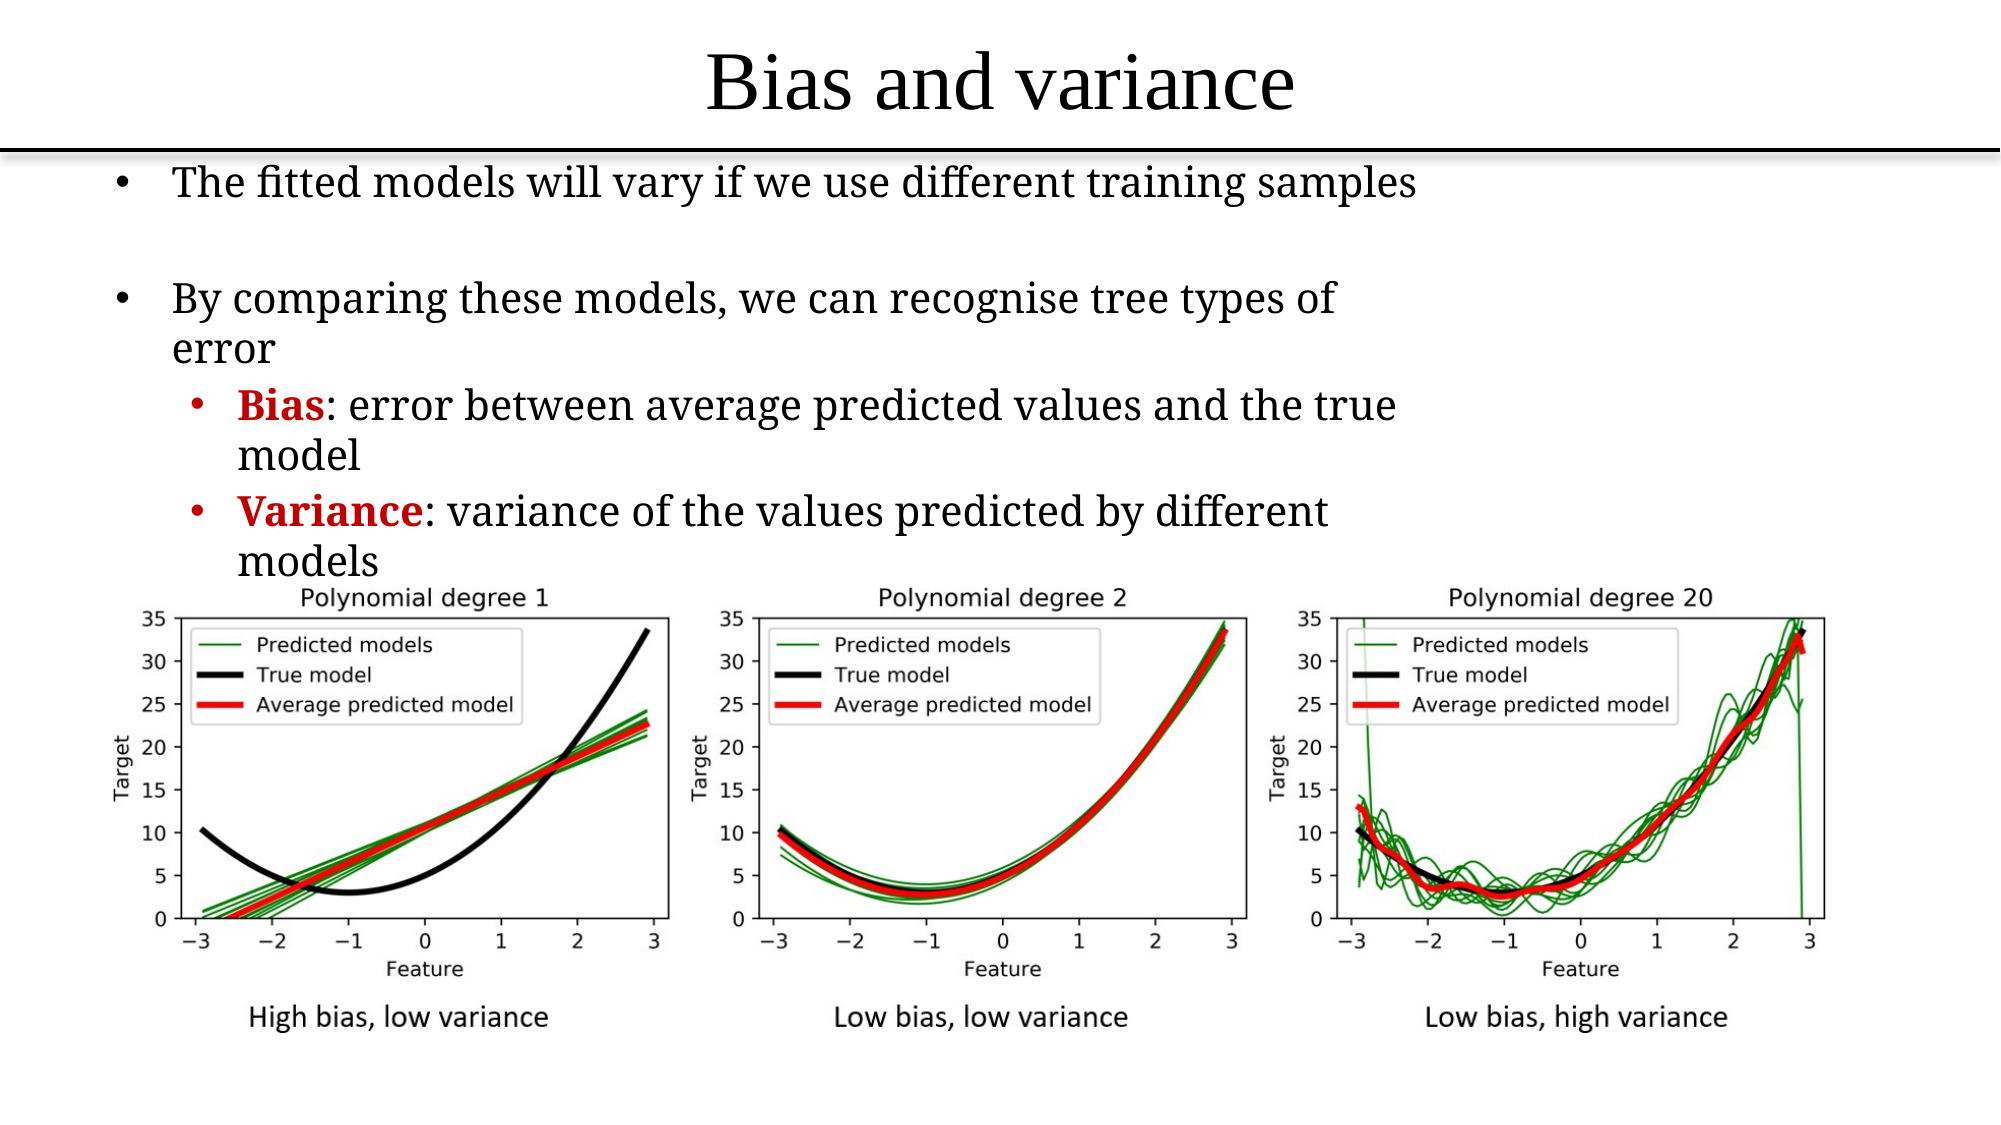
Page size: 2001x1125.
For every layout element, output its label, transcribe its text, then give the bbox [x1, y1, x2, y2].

picture [112, 587, 1827, 1033]
text_box The fitted models will vary if we use different training samples By comparing these models, we can recognise tree types of error Bias: error between average predicted values and the true model Variance: variance of the values predicted by different models Noise: error between sample target values and the true model [113, 154, 1435, 585]
title Bias and variance [0, 0, 2000, 170]
